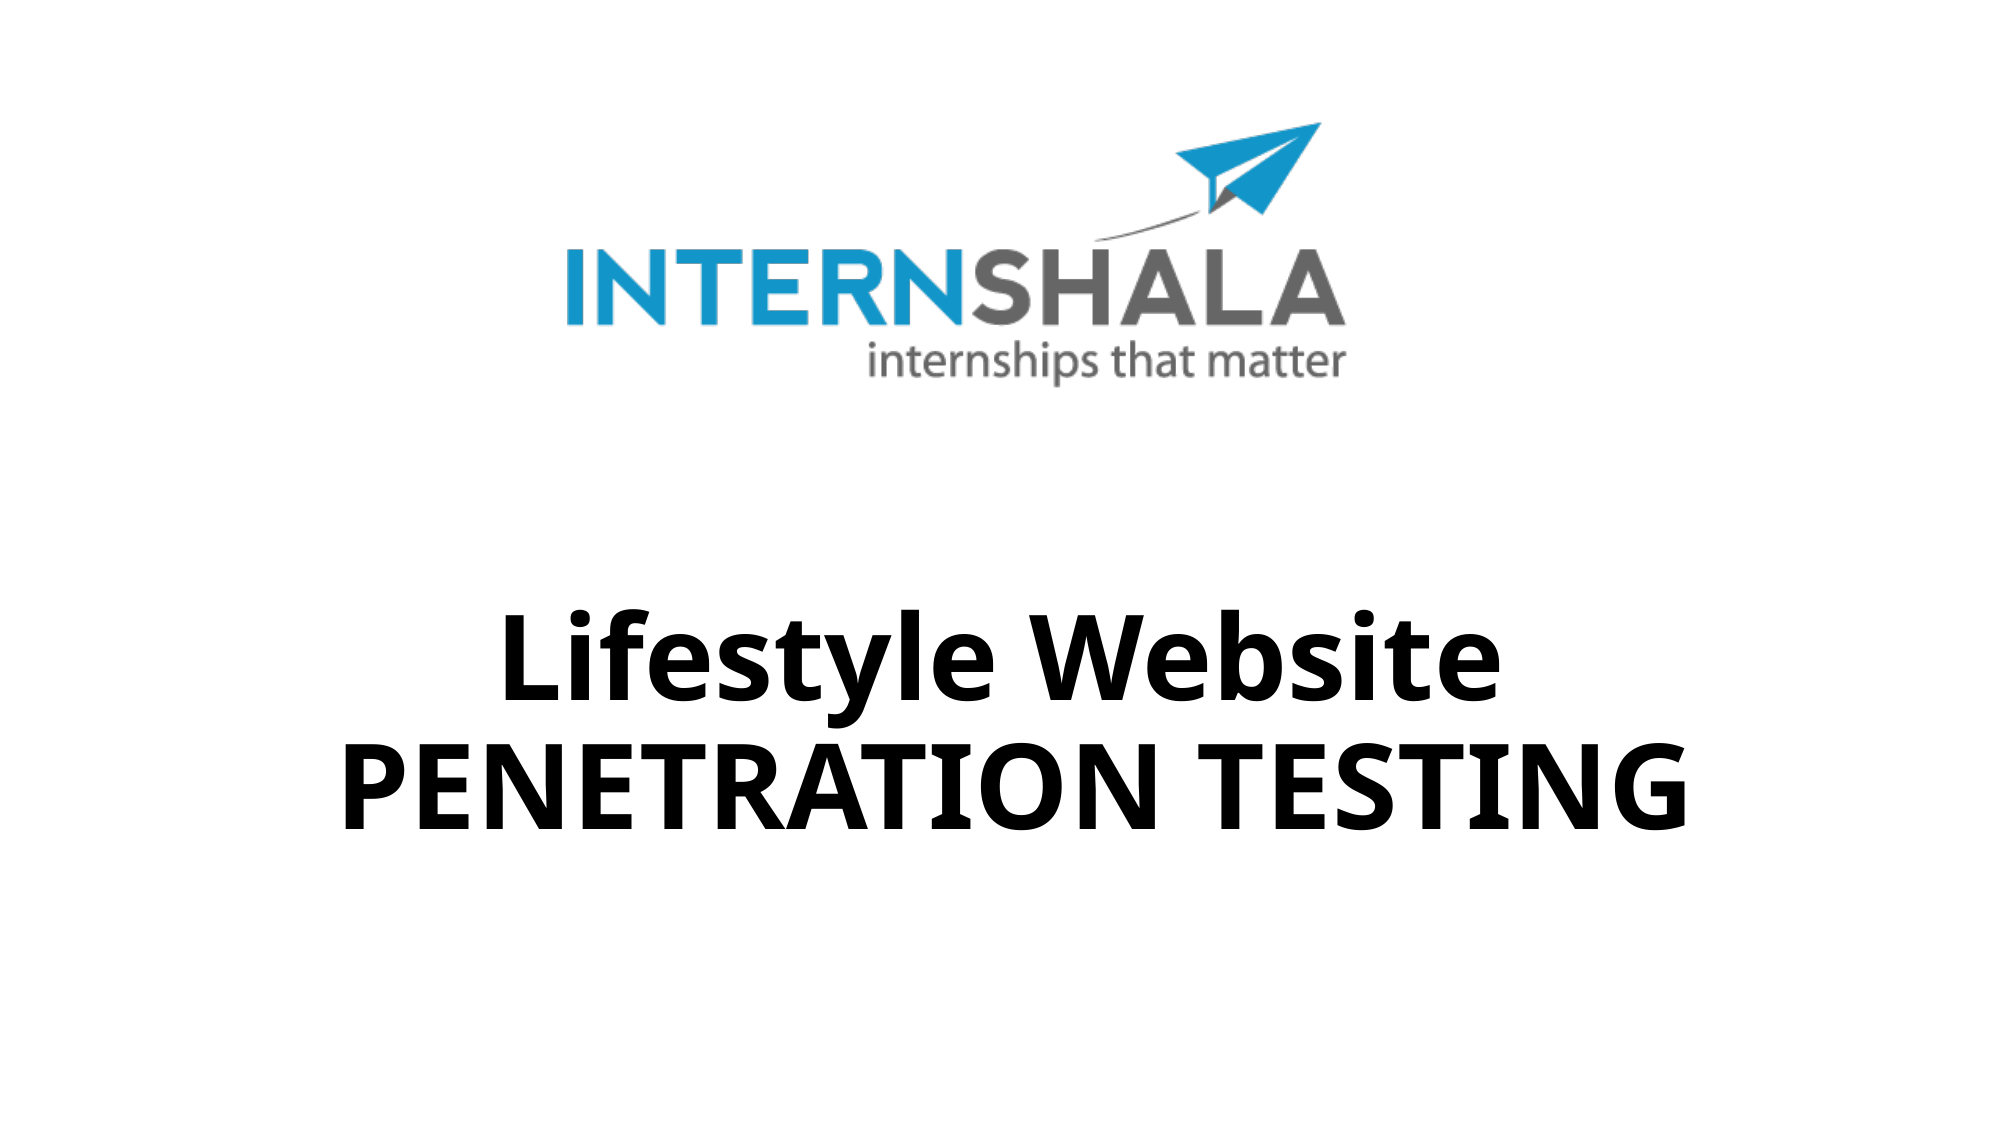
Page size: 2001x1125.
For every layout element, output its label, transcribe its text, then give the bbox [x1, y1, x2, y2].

subtitle Lifestyle Website PENETRATION TESTING [249, 590, 1750, 863]
picture [566, 120, 1348, 389]
title [249, 184, 1750, 456]
